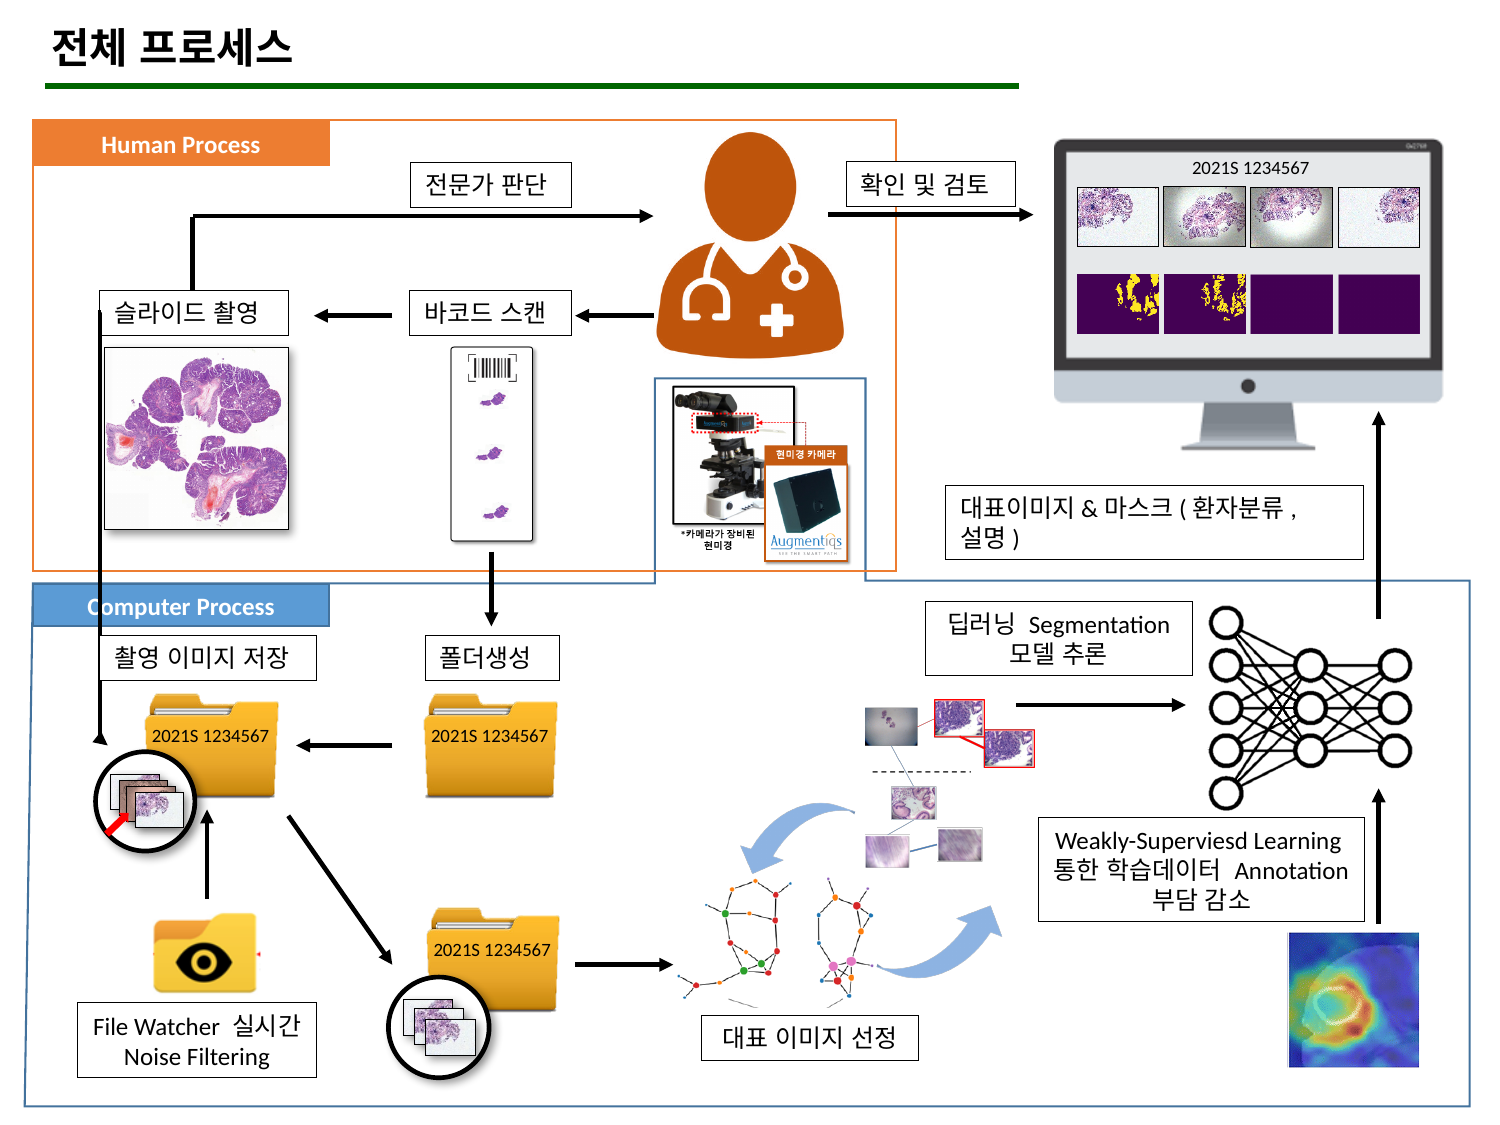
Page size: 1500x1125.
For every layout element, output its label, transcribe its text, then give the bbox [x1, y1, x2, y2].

picture [152, 908, 261, 997]
picture [893, 887, 995, 996]
text_box Weakly-Superviesd Learning 통한 학습데이터 Annotation 부담 감소 [1038, 817, 1365, 922]
text_box 대표 이미지 선정 [701, 1015, 919, 1061]
picture [386, 667, 595, 824]
text_box 슬라이드 촬영 [99, 290, 289, 336]
text_box 폴더생성 [425, 635, 560, 667]
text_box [99, 313, 108, 746]
picture [389, 881, 597, 1038]
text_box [288, 815, 393, 965]
picture [631, 126, 869, 364]
picture [447, 344, 540, 549]
text_box 확인 및 검토 [869, 161, 1016, 207]
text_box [388, 977, 490, 1078]
text_box [32, 119, 897, 572]
text_box File Watcher 실시간 Noise Filtering [77, 1002, 317, 1078]
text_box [95, 751, 195, 852]
text_box 딥러닝 Segmentation 모델 추론 [925, 601, 1193, 676]
picture [107, 667, 316, 824]
text_box 촬영 이미지 저장 [108, 635, 317, 681]
picture [654, 384, 854, 567]
text_box [23, 572, 1471, 1108]
picture [105, 346, 288, 531]
picture [1287, 930, 1420, 1068]
text_box 전체 프로세스 [36, 14, 1244, 80]
picture [865, 699, 1035, 868]
picture [1054, 137, 1447, 452]
text_box 전문가 판단 [410, 162, 572, 208]
text_box 바코드 스캔 [409, 290, 572, 336]
picture [673, 787, 883, 1008]
text_box 대표이미지&마스크(환자분류, 설명) [945, 485, 1364, 560]
picture [1201, 601, 1415, 813]
